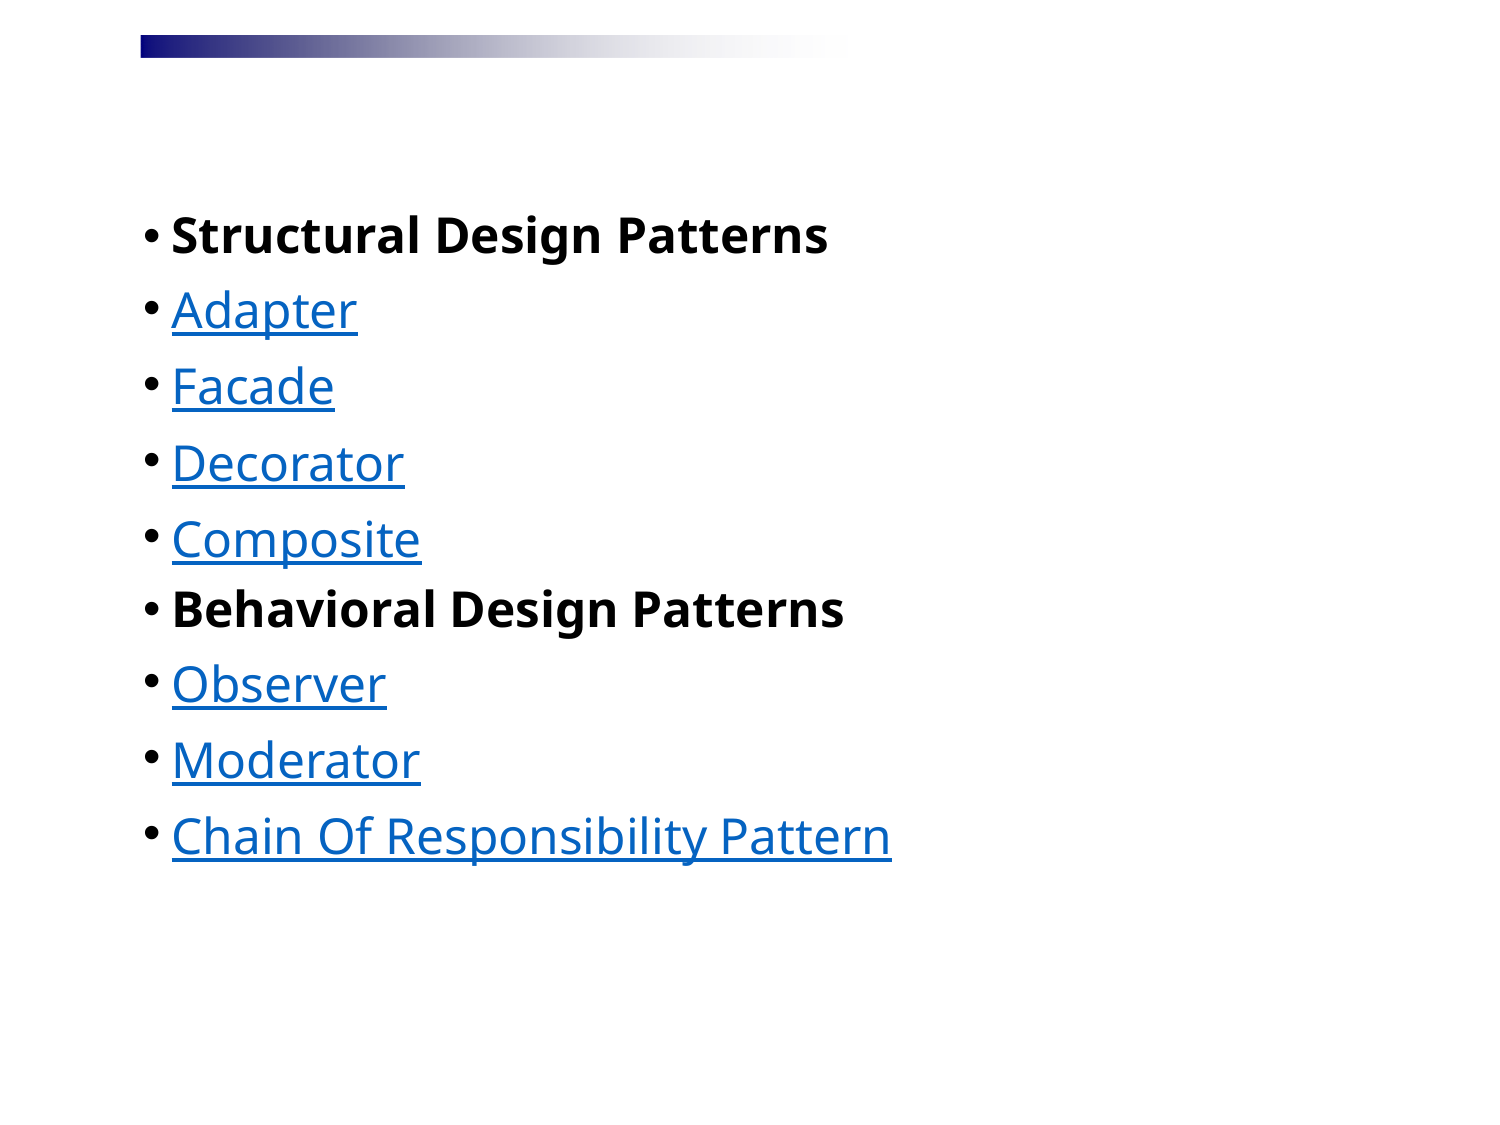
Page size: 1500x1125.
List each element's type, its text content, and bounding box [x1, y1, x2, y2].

text_box [140, 35, 857, 58]
list Structural Design Patterns Adapter Facade Decorator Composite Behavioral Design Patterns Observer Moderator Chain Of Responsibility Pattern [128, 128, 1404, 879]
